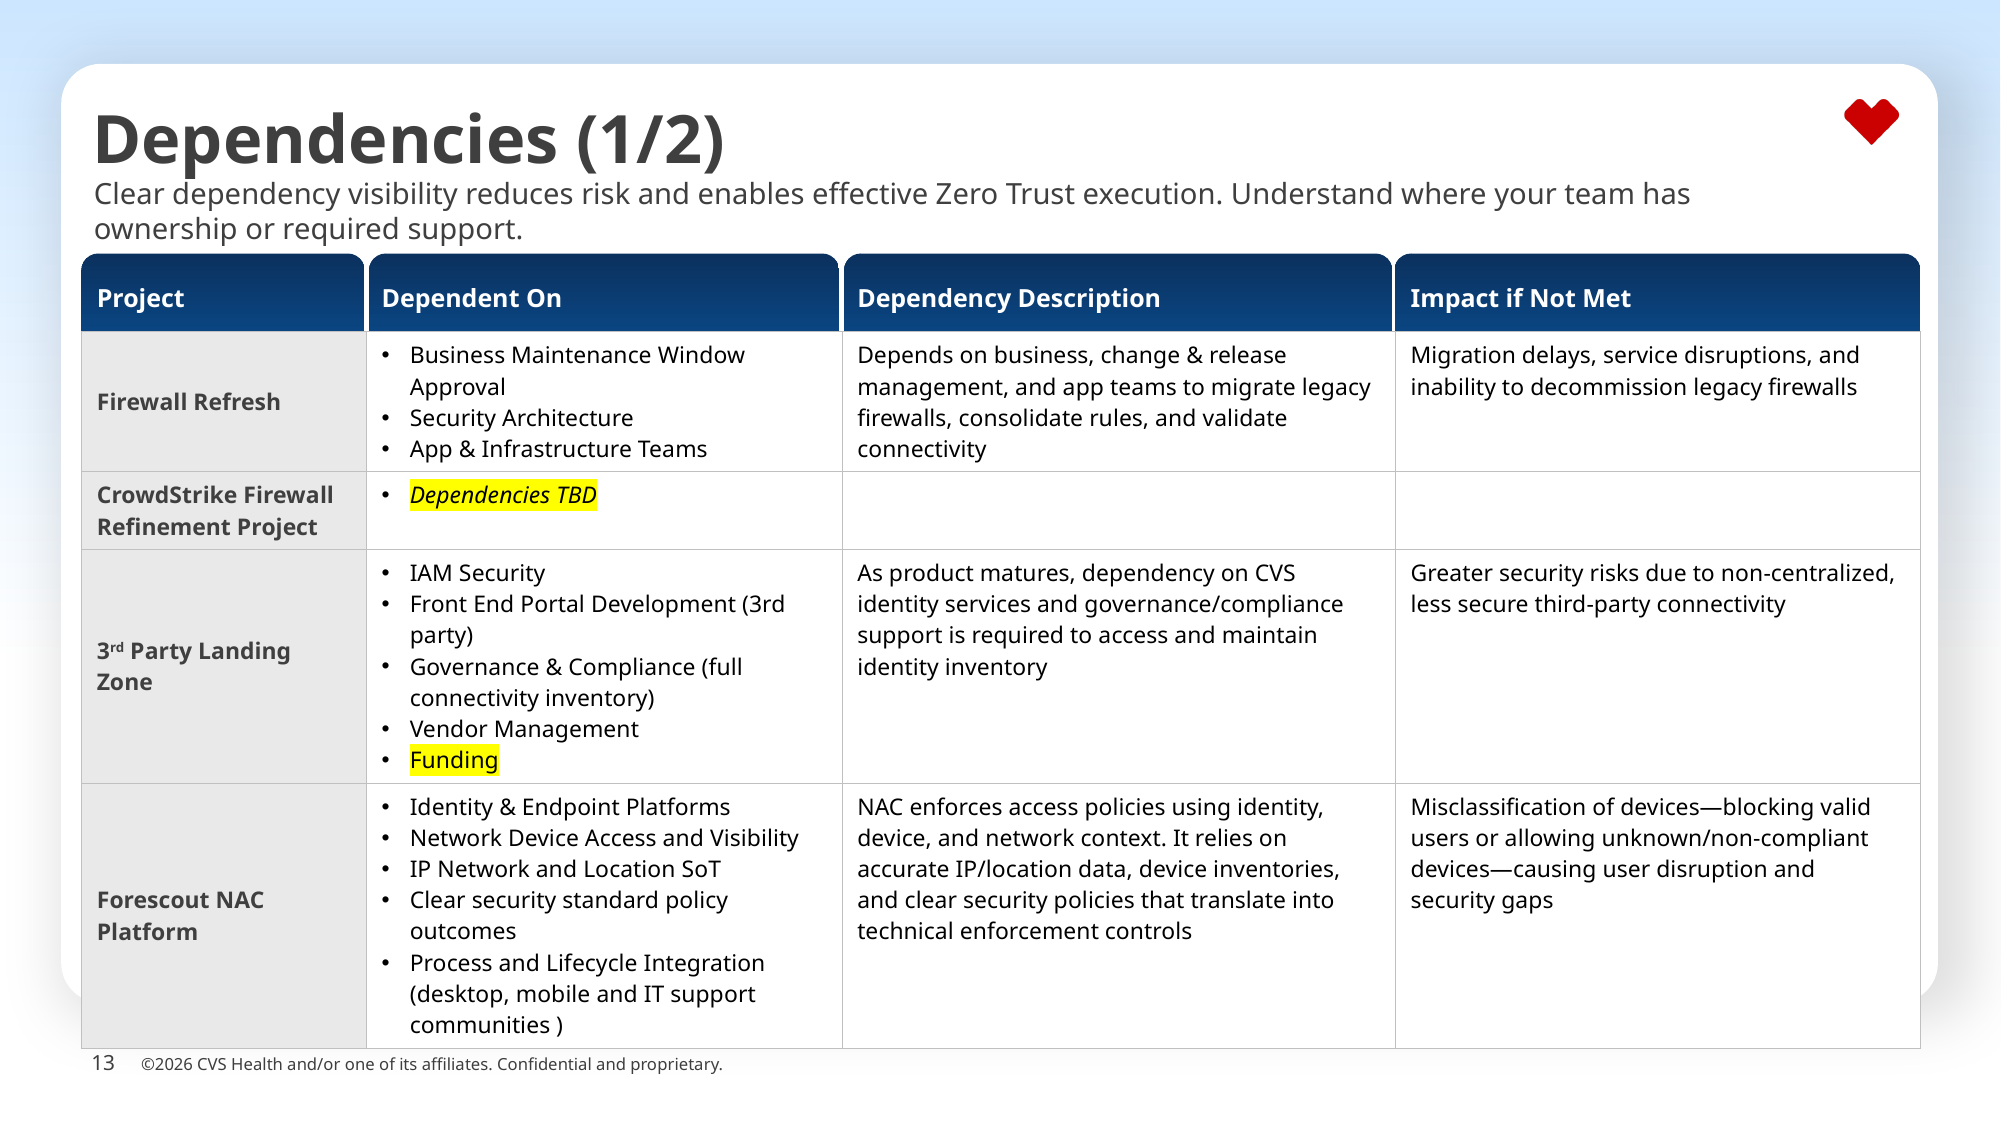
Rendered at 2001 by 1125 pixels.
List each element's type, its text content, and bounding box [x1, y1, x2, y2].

table_cell CrowdStrike Firewall Refinement Project [82, 472, 366, 549]
table_cell Migration delays, service disruptions, and inability to decommission legacy firewalls [1396, 332, 1920, 471]
table_header Project [82, 264, 367, 331]
text_box [1395, 253, 1920, 264]
table_header Dependent On [367, 264, 842, 331]
table_cell NAC enforces access policies using identity, device, and network context. It relies on accurate IP/location data, device inventories, and clear security policies that translate into technical enforcement controls [843, 784, 1395, 1048]
table_cell Depends on business, change & release management, and app teams to migrate legacy firewalls, consolidate rules, and validate connectivity [843, 332, 1395, 471]
table_cell Firewall Refresh [82, 332, 366, 471]
table_cell [843, 472, 1395, 549]
table_header Impact if Not Met [1396, 264, 1920, 331]
table_cell Identity & Endpoint Platforms Network Device Access and Visibility IP Network and Location SoT Clear security standard policy outcomes Process and Lifecycle Integration (desktop, mobile and IT support communities ) [367, 784, 842, 1048]
table_cell 3rd Party Landing Zone [82, 550, 366, 783]
table_cell Greater security risks due to non-centralized, less secure third-party connectivity [1396, 550, 1920, 783]
picture [1844, 99, 1902, 145]
text_box [370, 253, 838, 264]
table_cell Forescout NAC Platform [82, 784, 366, 1048]
table_cell Dependencies TBD [367, 472, 842, 549]
title Dependencies (1/2) [92, 105, 1589, 179]
text_box [845, 253, 1392, 264]
text_box [82, 253, 364, 264]
table_cell Business Maintenance Window Approval Security Architecture App & Infrastructure Teams [367, 332, 842, 471]
table_cell [1396, 472, 1920, 549]
table_cell IAM Security Front End Portal Development (3rd party) Governance & Compliance (full connectivity inventory) Vendor Management Funding [367, 550, 842, 783]
table_cell Misclassification of devices—blocking valid users or allowing unknown/non‑compliant devices—causing user disruption and security gaps [1396, 784, 1920, 1048]
table_cell As product matures, dependency on CVS identity services and governance/compliance support is required to access and maintain identity inventory [843, 550, 1395, 783]
table_header Dependency Description [842, 264, 1396, 331]
text_box Clear dependency visibility reduces risk and enables effective Zero Trust execution. Understand where your team has ownership or required support. [94, 175, 1816, 257]
